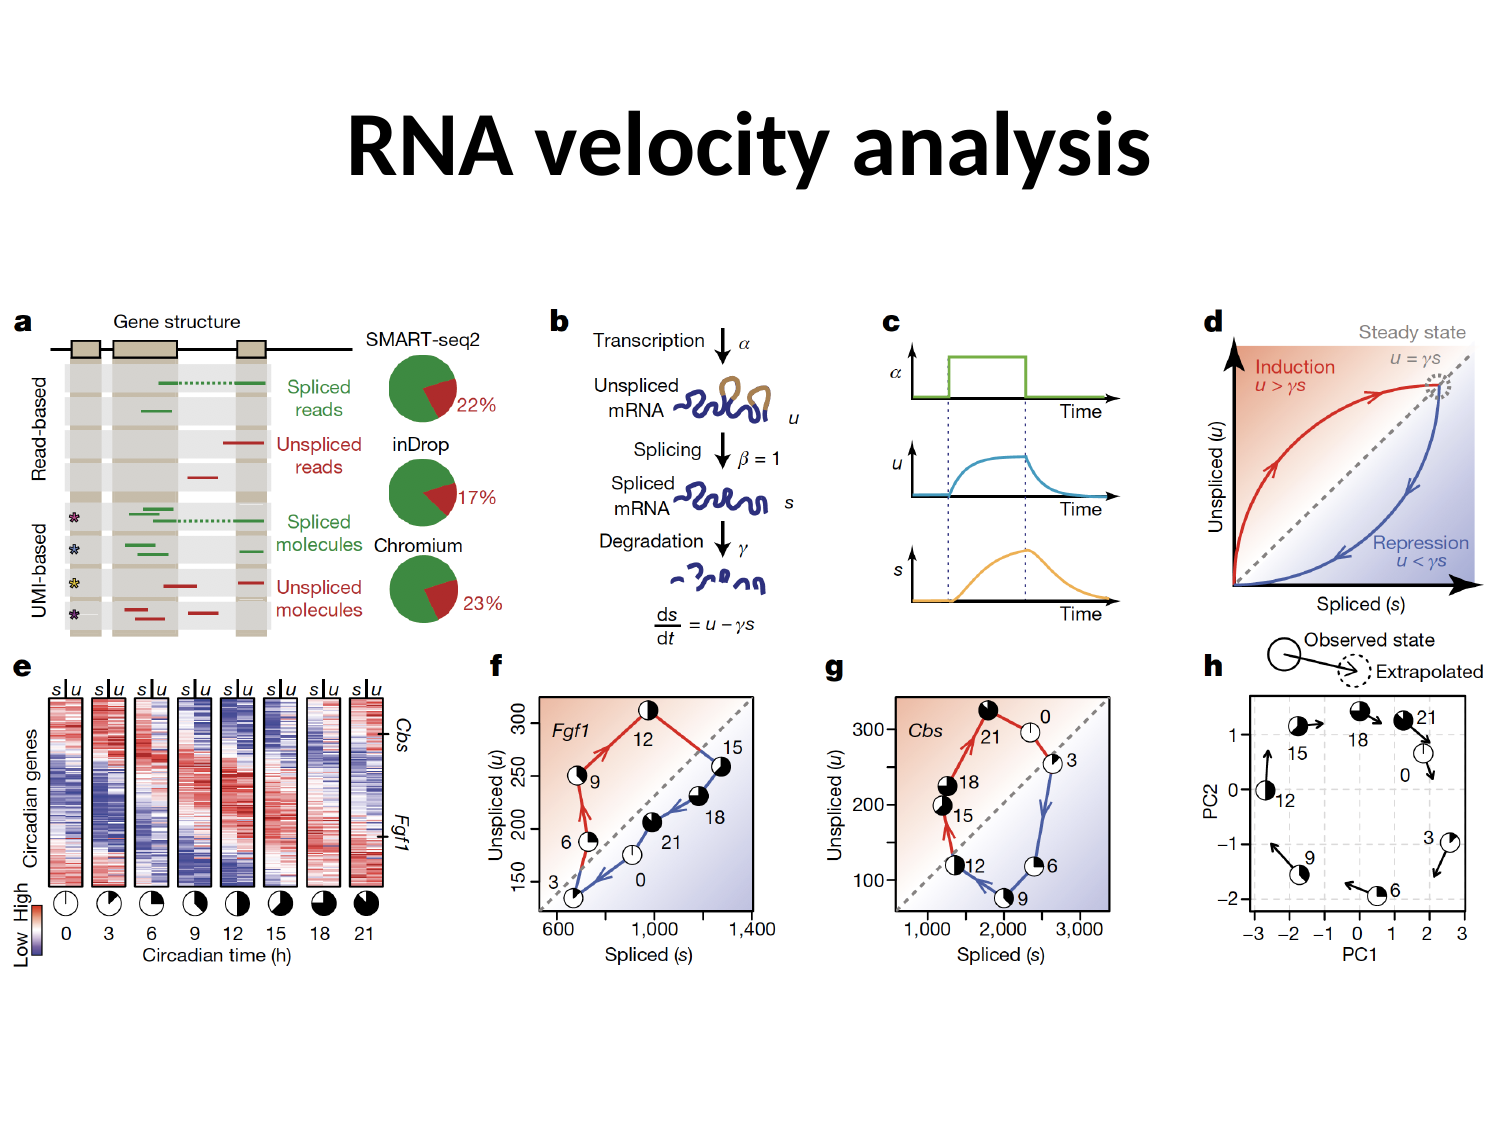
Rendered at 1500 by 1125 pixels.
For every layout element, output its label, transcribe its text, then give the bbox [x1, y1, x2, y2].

title RNA velocity analysis [75, 45, 1425, 233]
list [0, 299, 1500, 977]
